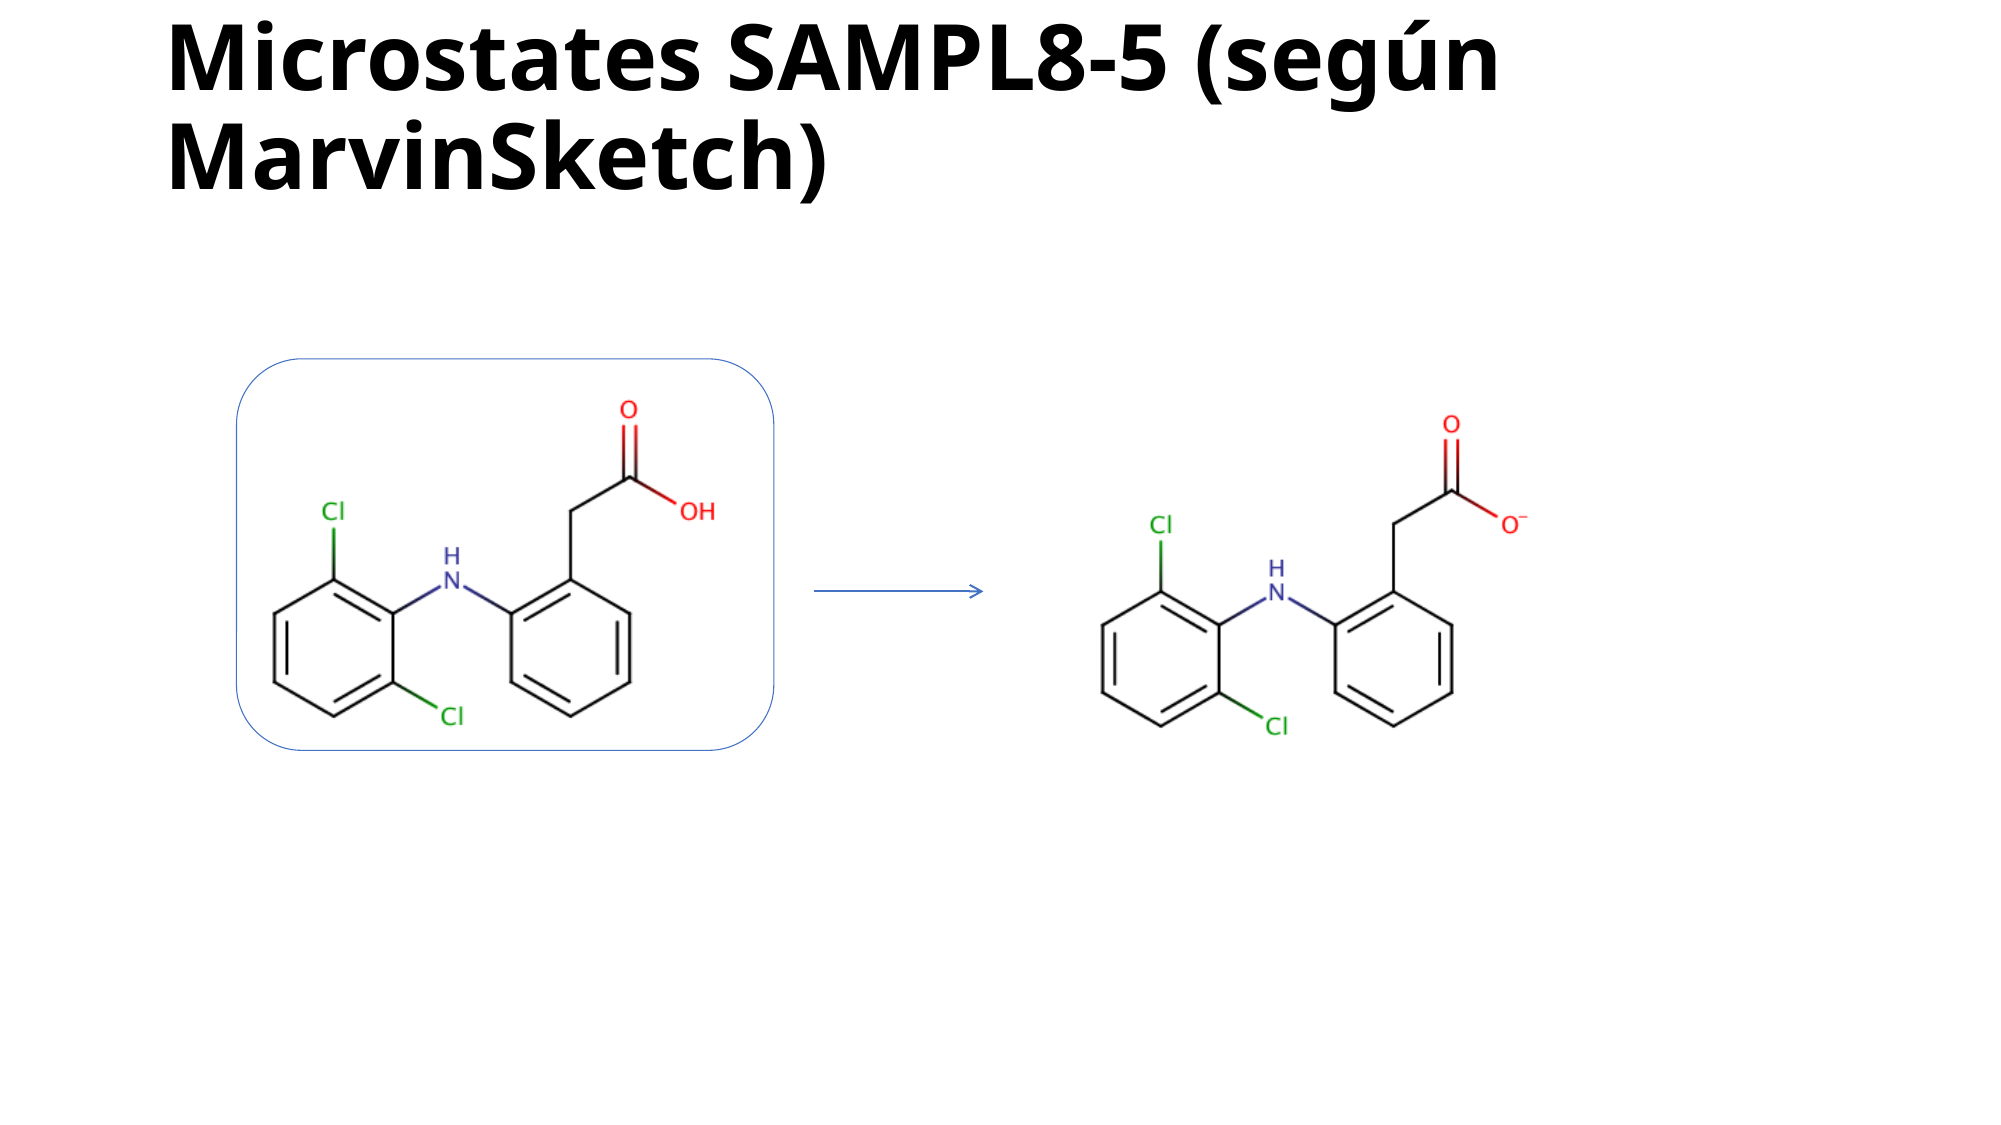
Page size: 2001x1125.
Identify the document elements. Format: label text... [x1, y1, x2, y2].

text_box [740, 366, 775, 743]
picture [257, 358, 740, 751]
text_box [235, 375, 257, 734]
title Microstates SAMPL8-5 (según MarvinSketch) [149, 1, 1875, 220]
picture [1083, 371, 1543, 767]
